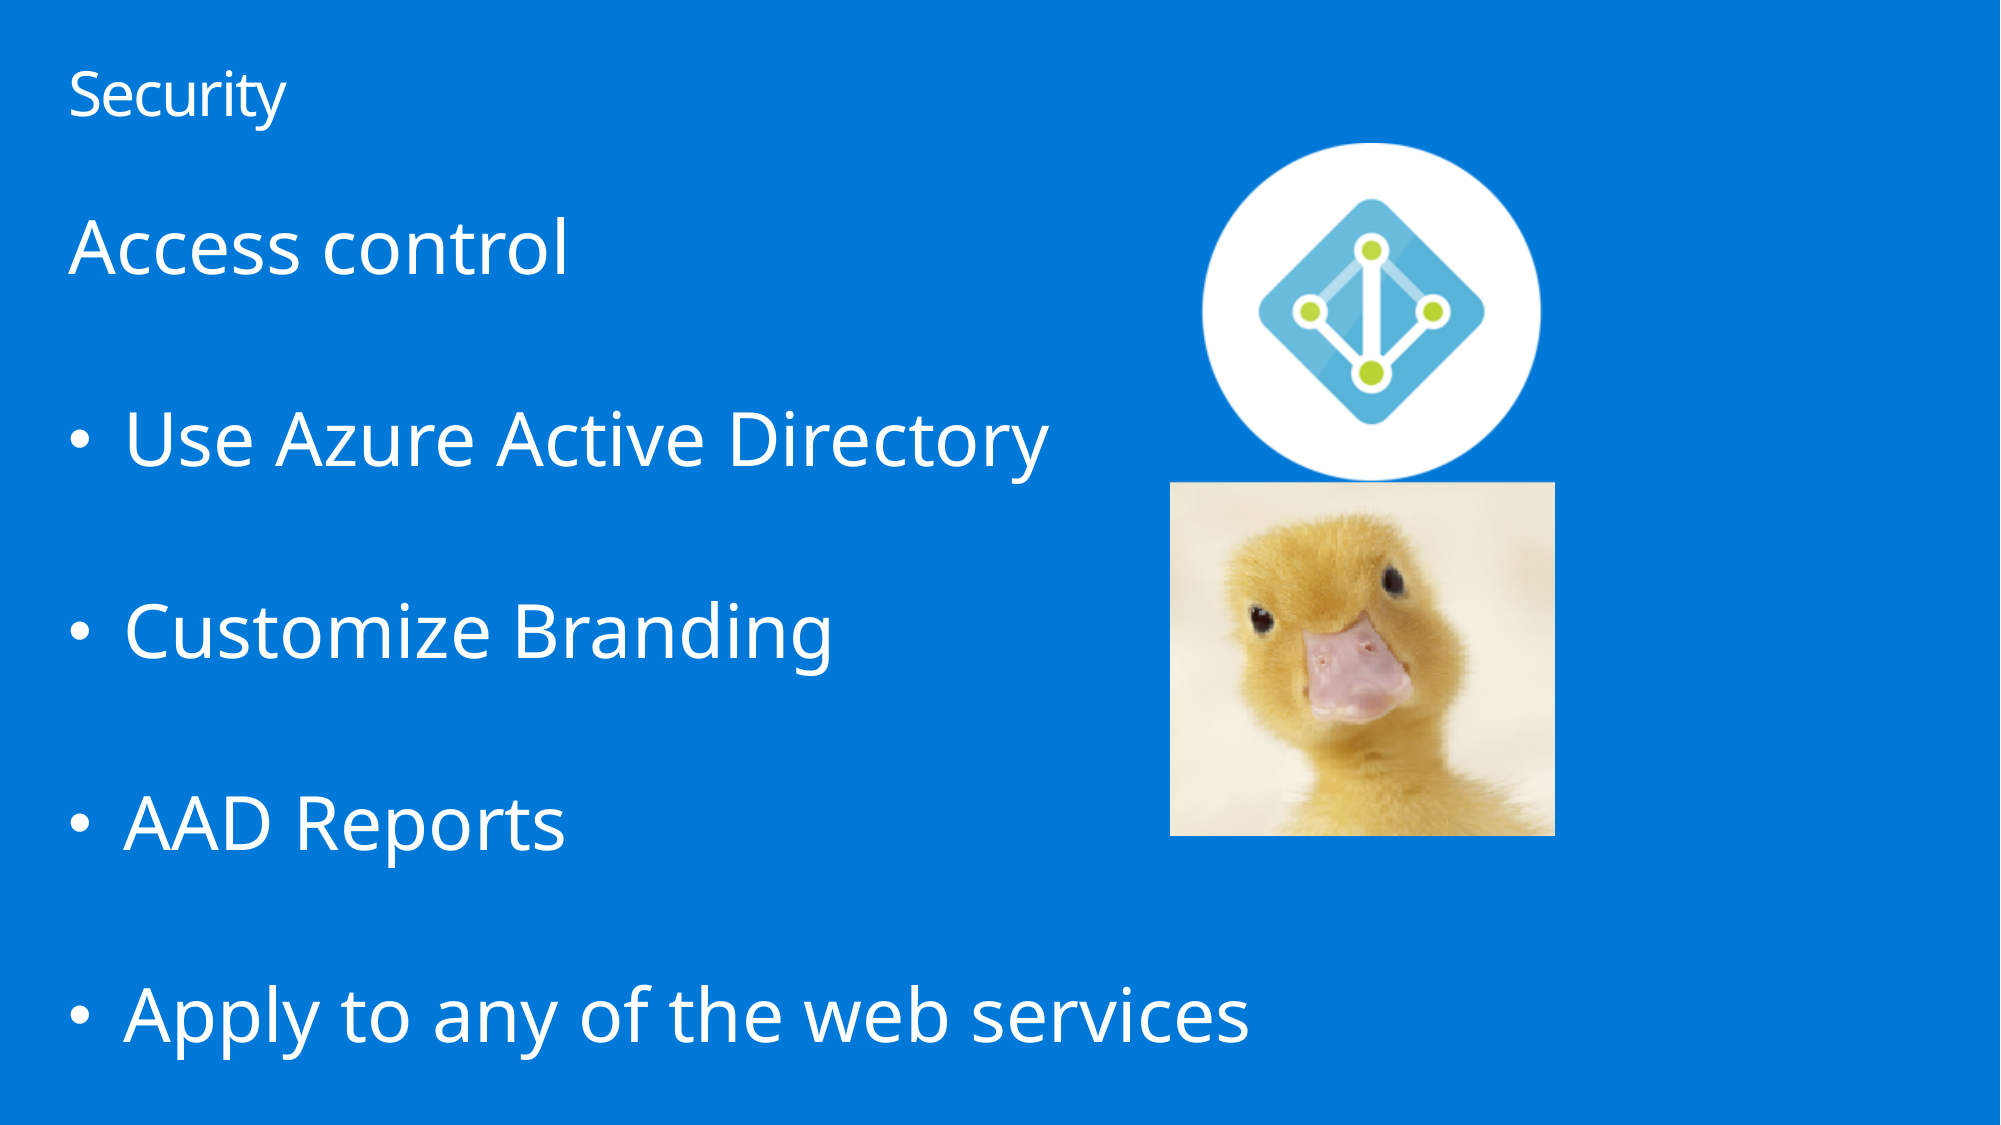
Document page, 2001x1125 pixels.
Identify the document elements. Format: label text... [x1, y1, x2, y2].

title Security [44, 47, 1957, 196]
picture [1170, 143, 1555, 836]
list Access control Use Azure Active Directory Customize Branding AAD Reports Apply to any of the web services [44, 195, 1500, 1078]
